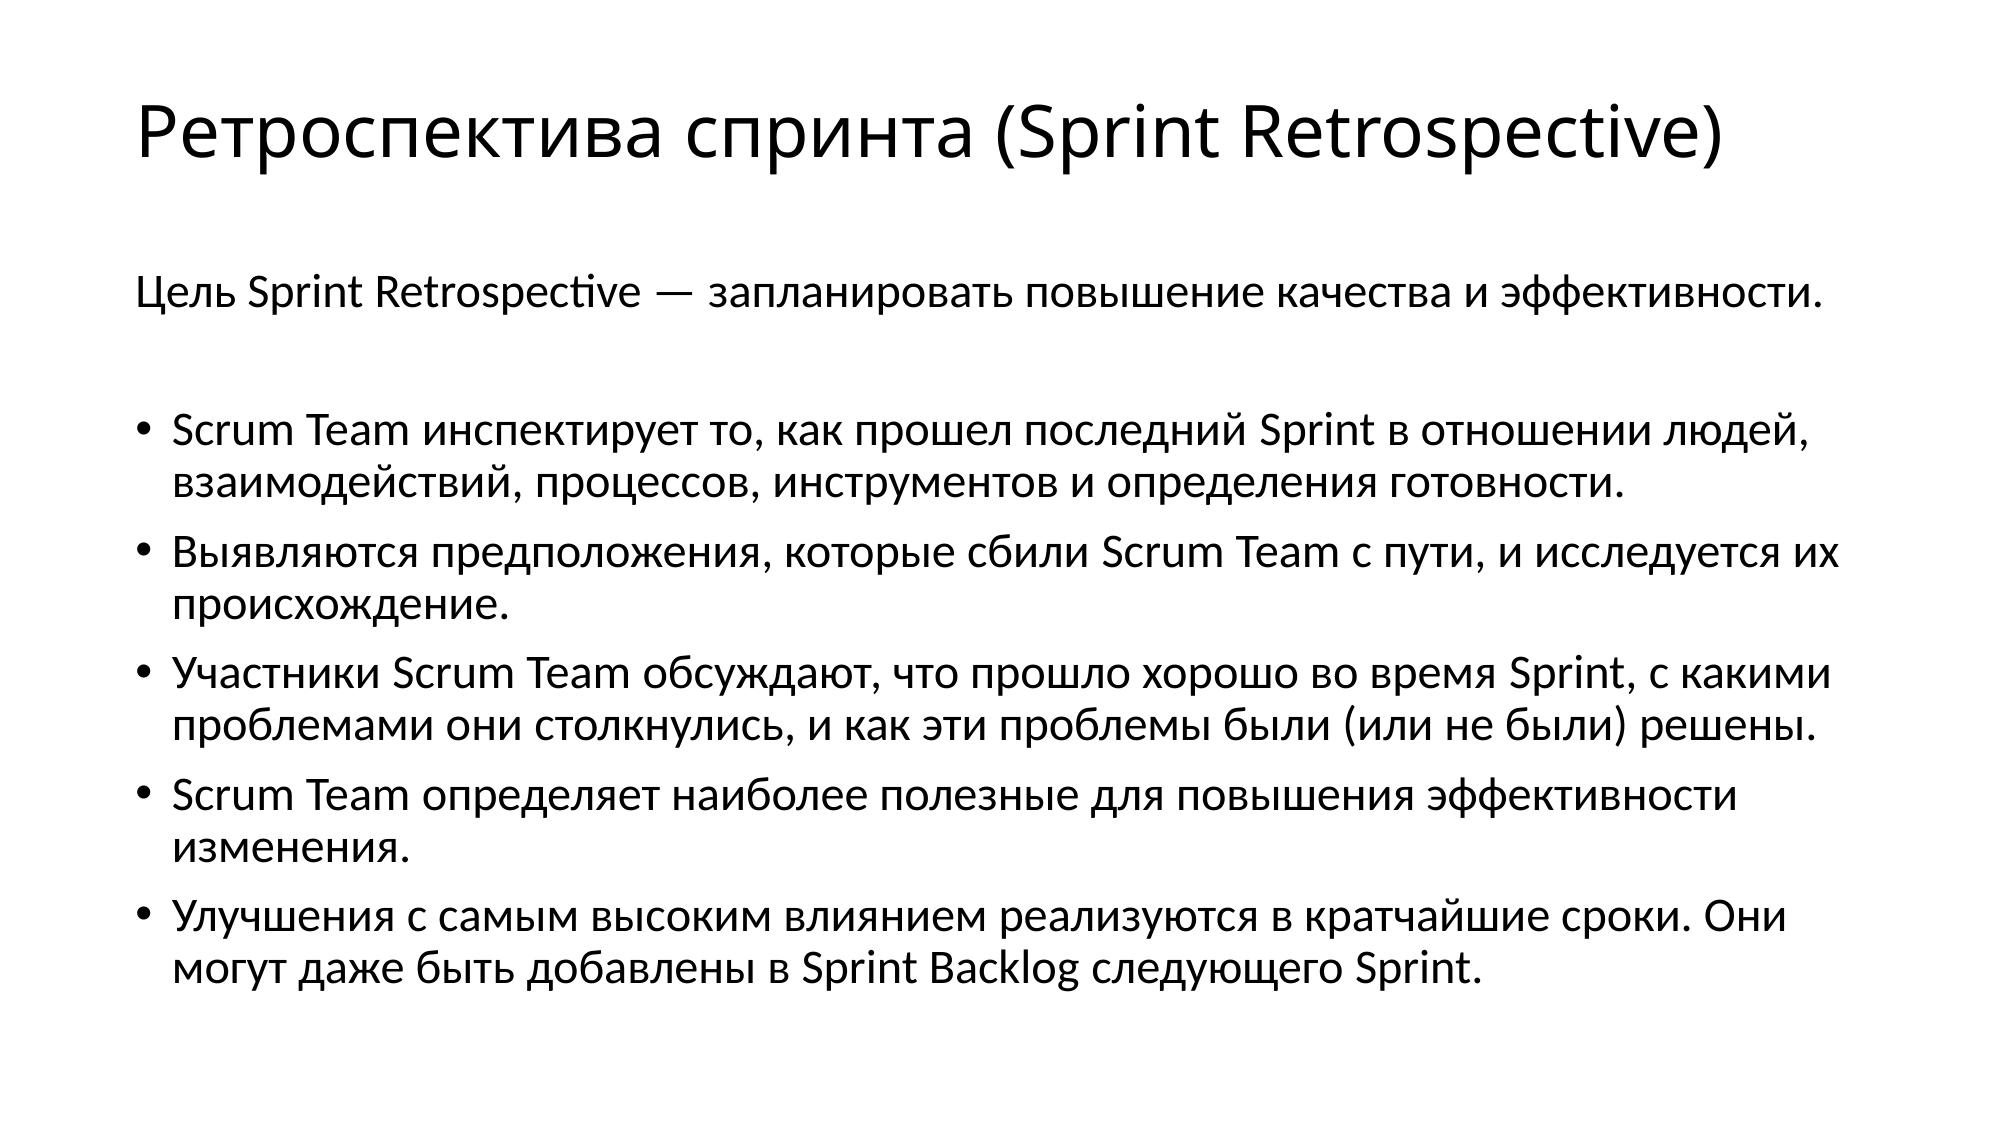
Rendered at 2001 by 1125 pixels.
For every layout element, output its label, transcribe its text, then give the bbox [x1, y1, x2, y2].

list Цель Sprint Retrospective — запланировать повышение качества и эффективности. Scrum Team инспектирует то, как прошел последний Sprint в отношении людей, взаимодействий, процессов, инструментов и определения готовности. Выявляются предположения, которые сбили Scrum Team с пути, и исследуется их происхождение. Участники Scrum Team обсуждают, что прошло хорошо во время Sprint, с какими проблемами они столкнулись, и как эти проблемы были (или не были) решены. Scrum Team определяет наиболее полезные для повышения эффективности изменения. Улучшения с самым высоким влиянием реализуются в кратчайшие сроки. Они могут даже быть добавлены в Sprint Backlog следующего Sprint. [120, 258, 1893, 1014]
title Ретроспектива спринта (Sprint Retrospective) [120, 63, 1846, 204]
